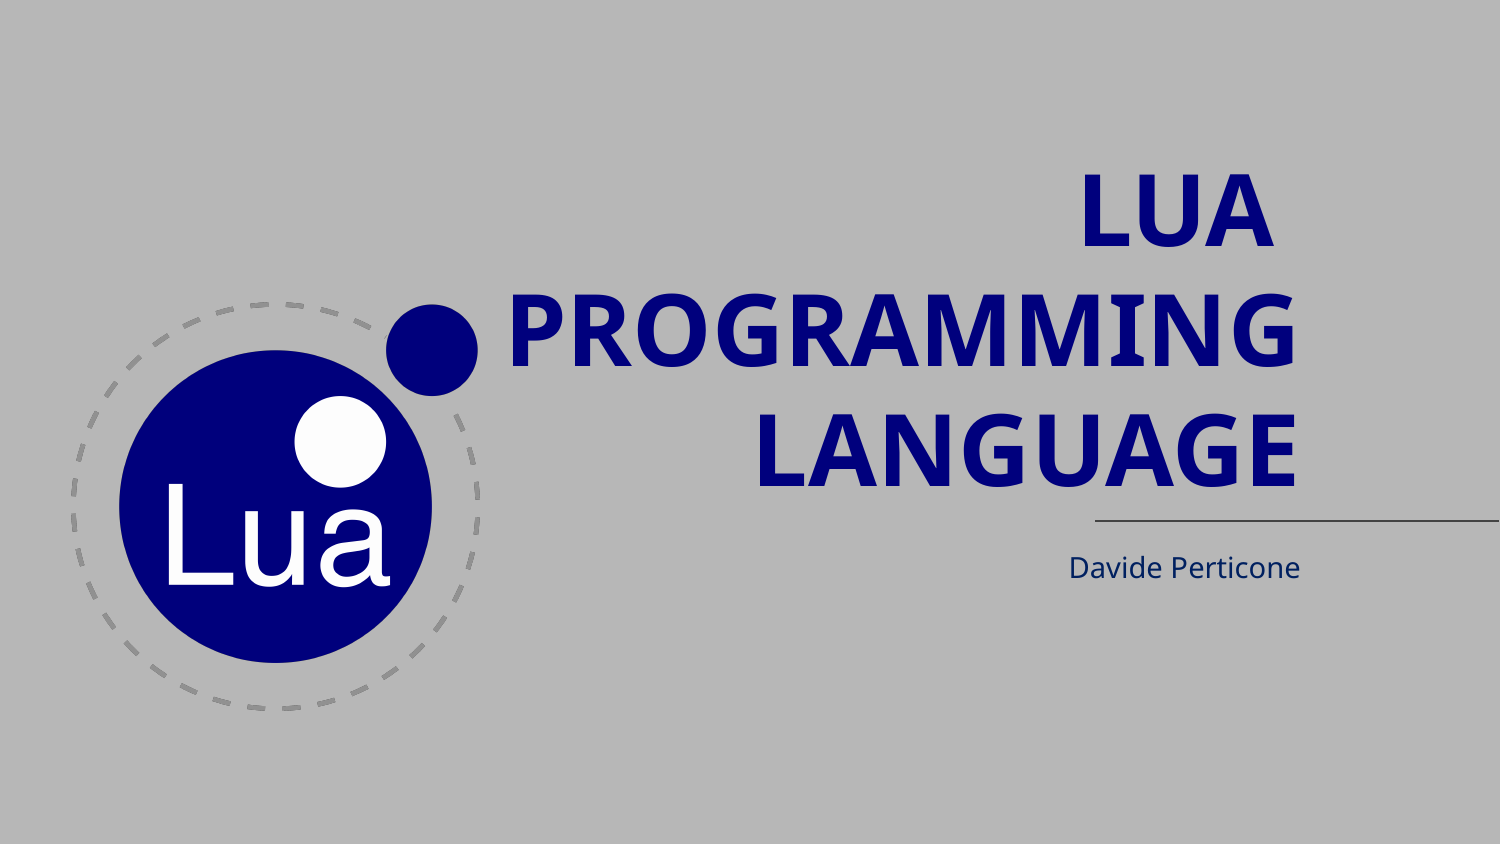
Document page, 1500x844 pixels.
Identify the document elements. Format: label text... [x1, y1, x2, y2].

subtitle Davide Perticone [602, 481, 1316, 599]
title LUA PROGRAMMING LANGUAGE [186, 228, 1317, 521]
picture [70, 302, 480, 711]
